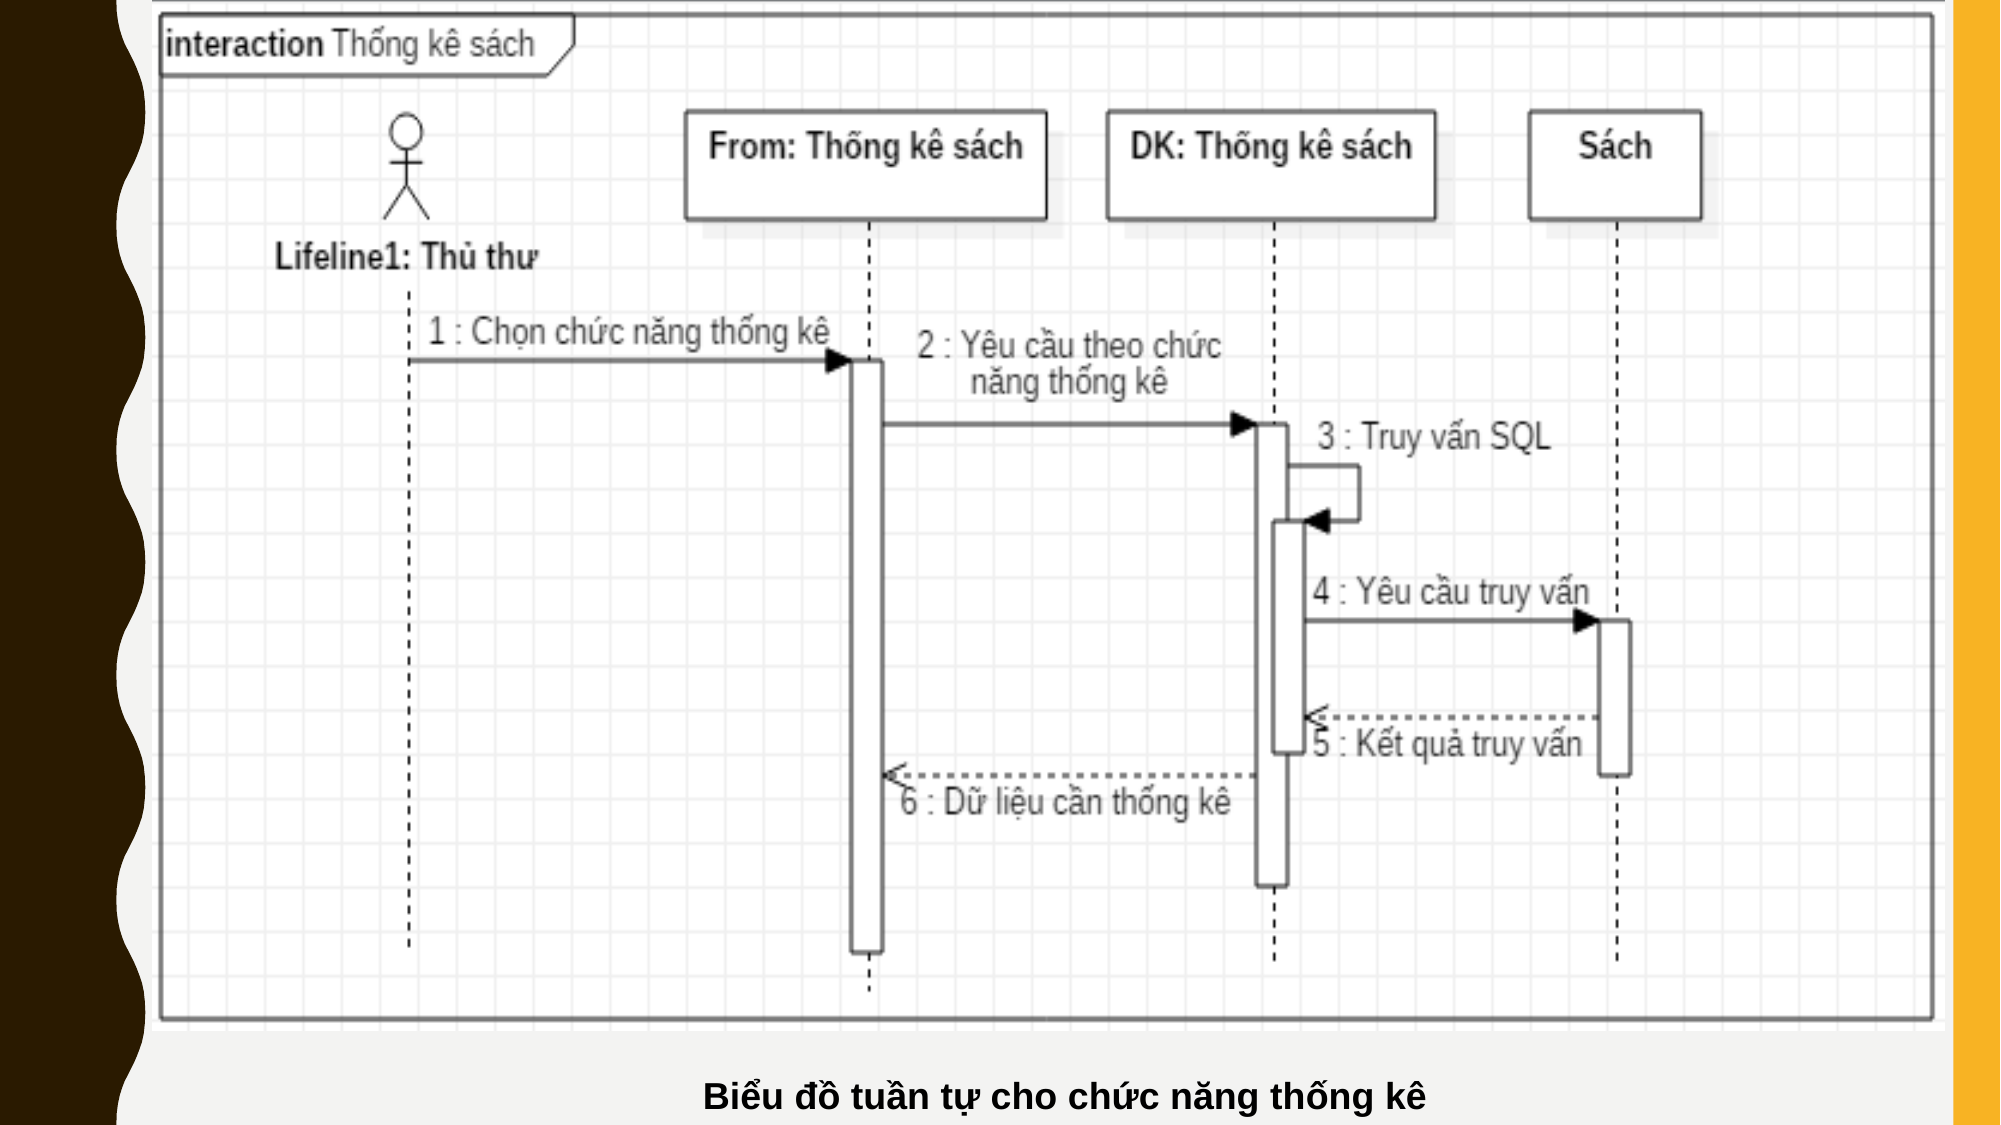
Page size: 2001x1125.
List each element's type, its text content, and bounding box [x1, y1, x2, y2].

picture [152, 0, 1945, 1031]
text_box Biểu đồ tuần tự cho chức năng thống kê [688, 1064, 1443, 1125]
